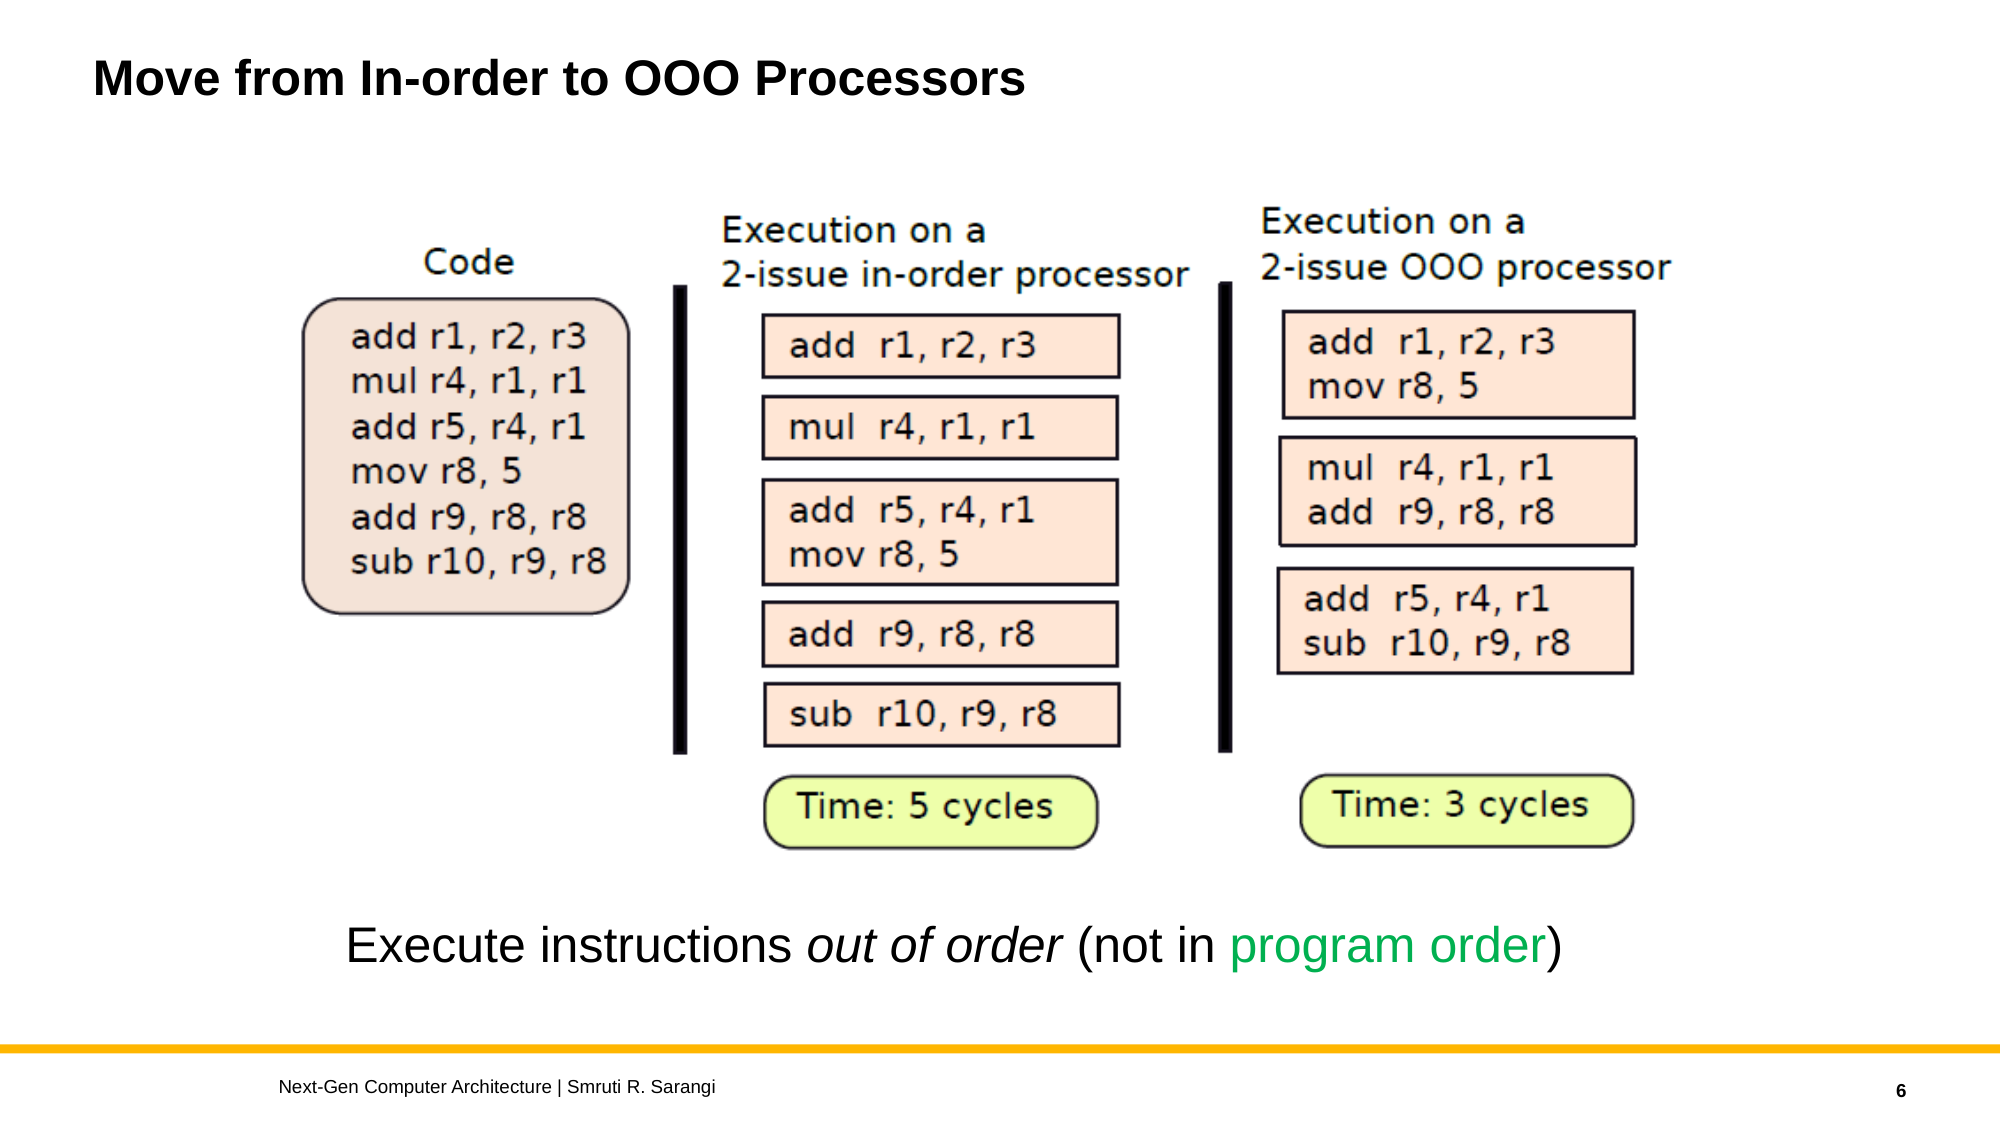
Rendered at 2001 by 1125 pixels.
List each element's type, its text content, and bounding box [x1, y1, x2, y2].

slide_number 6 [1711, 1071, 1922, 1109]
picture [277, 179, 1684, 872]
title Move from In-order to OOO Processors [78, 45, 1604, 180]
list Execute instructions out of order (not in program order) [330, 904, 1684, 985]
footer Next-Gen Computer Architecture | Smruti R. Sarangi [263, 1067, 1464, 1105]
